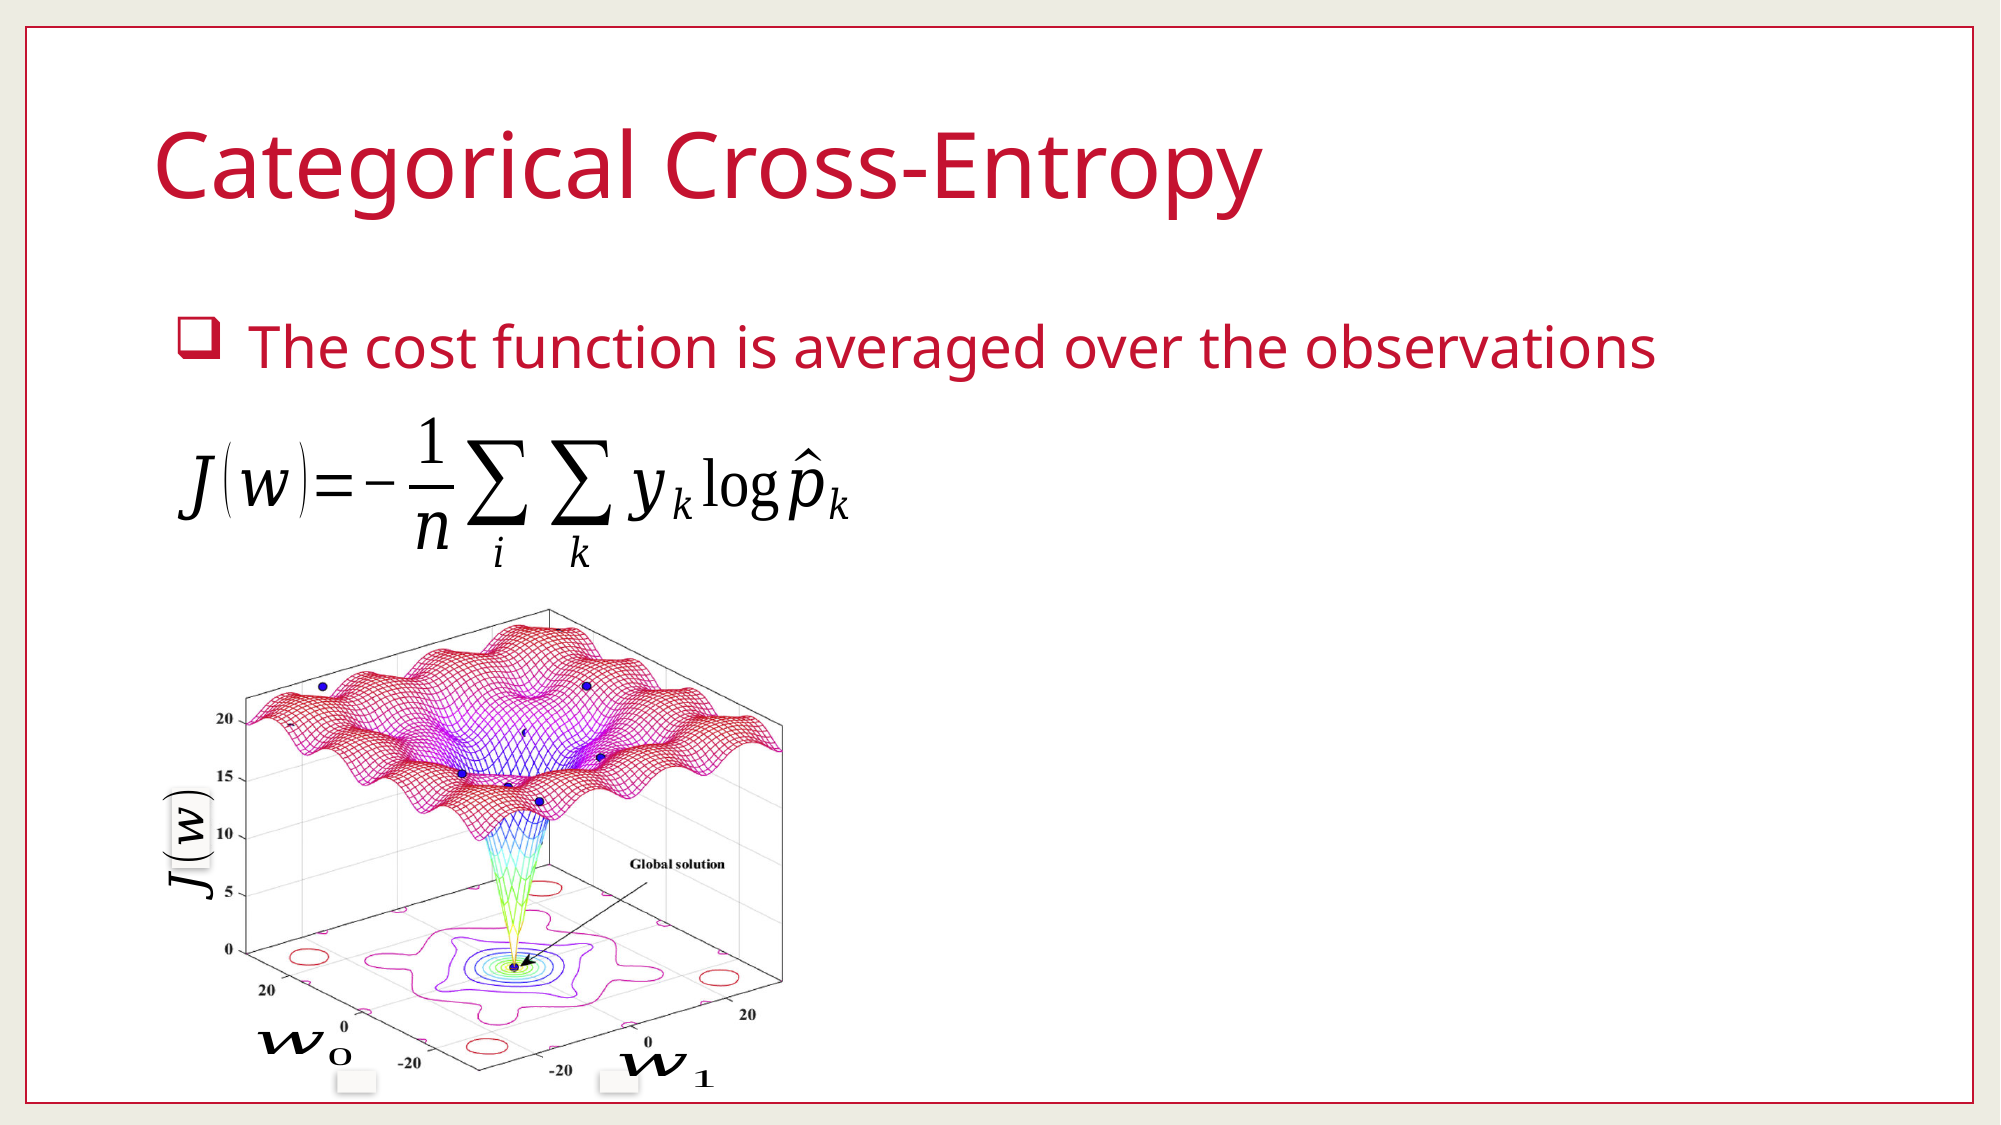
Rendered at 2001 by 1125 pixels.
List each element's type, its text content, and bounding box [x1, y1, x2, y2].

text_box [158, 606, 785, 1093]
title Categorical Cross-Entropy [137, 59, 1863, 278]
list The cost function is averaged over the observations [158, 310, 1976, 1125]
